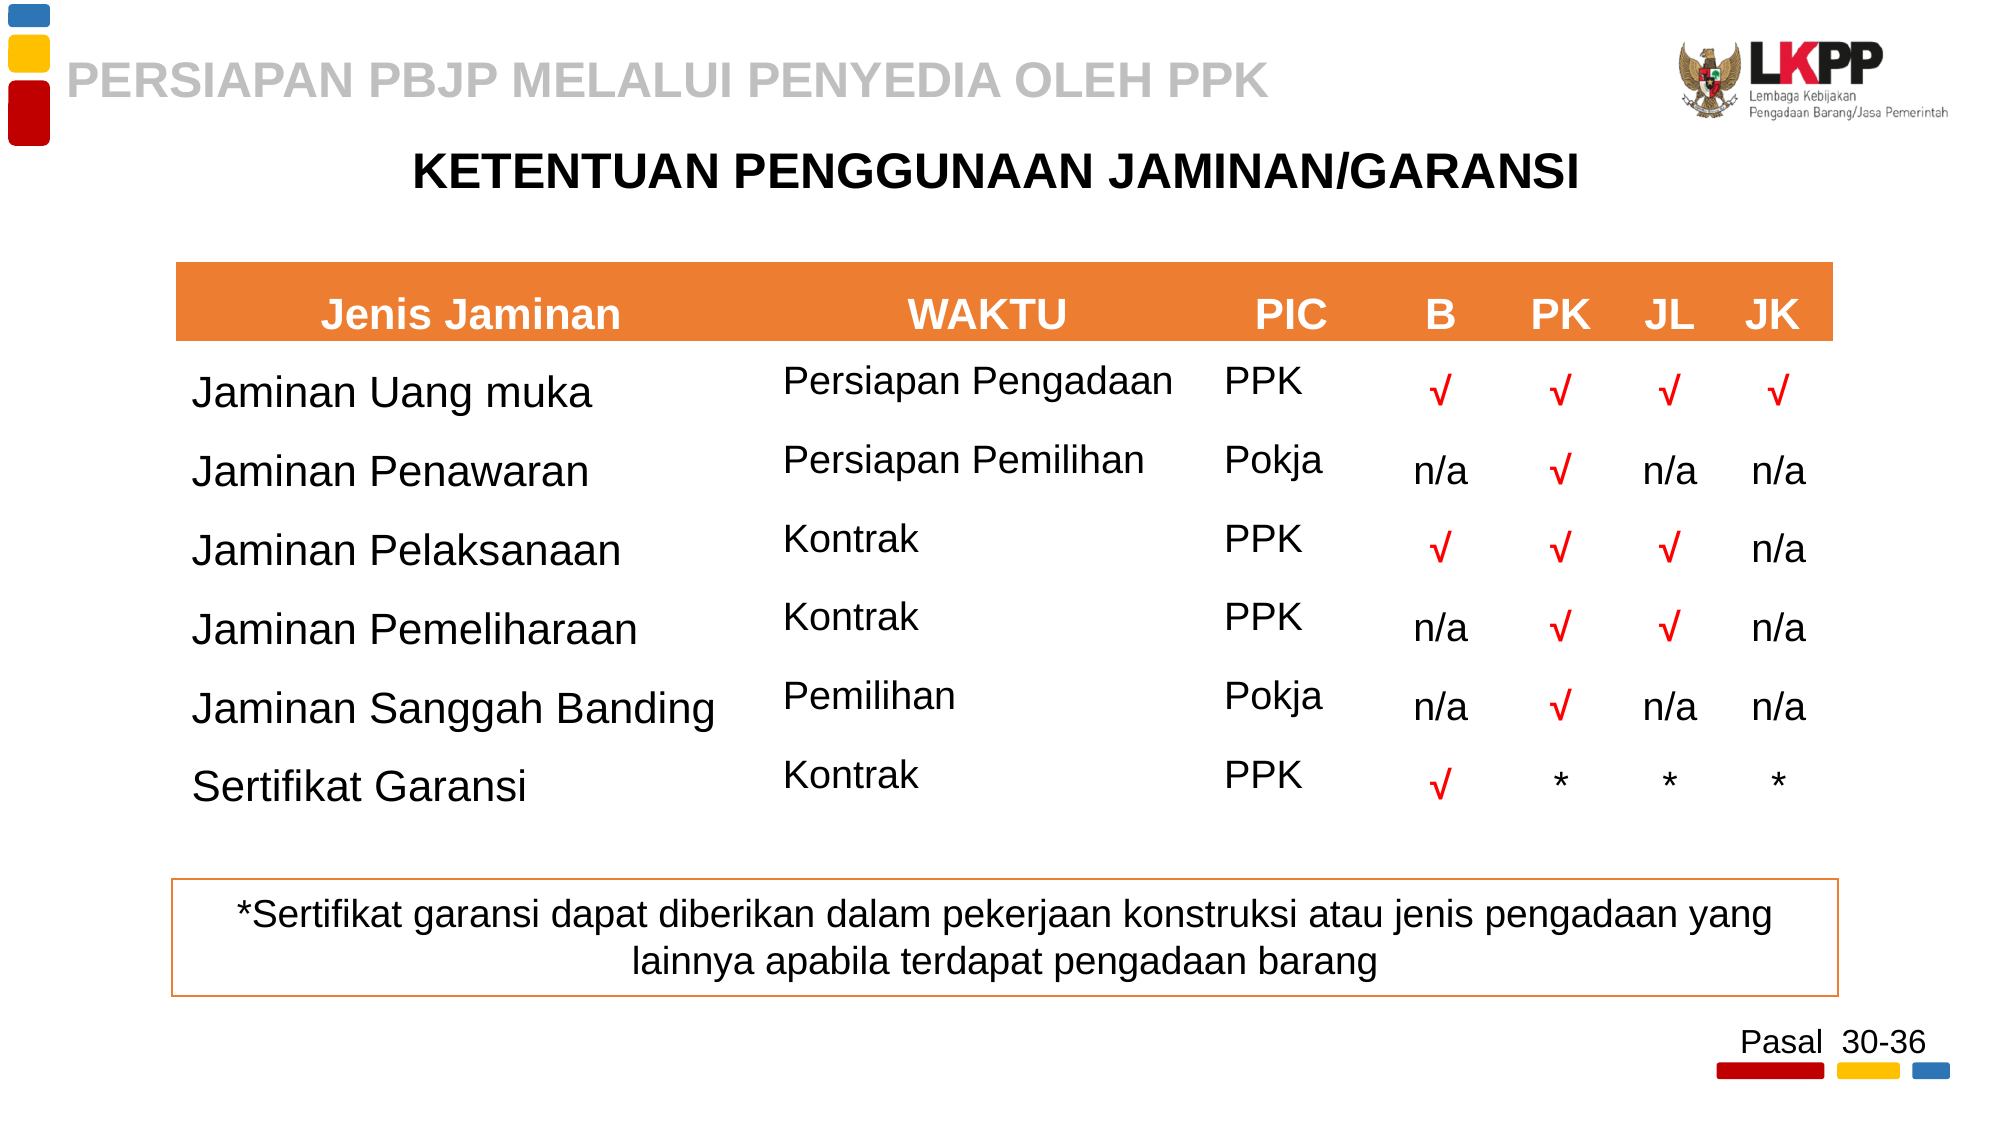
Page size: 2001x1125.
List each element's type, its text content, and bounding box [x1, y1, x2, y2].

table_header PIC [1208, 262, 1375, 341]
table_cell * [1724, 735, 1833, 814]
table_cell PPK [1208, 735, 1375, 814]
text_box [1654, 15, 1971, 146]
table_cell PPK [1208, 499, 1375, 578]
table_cell PPK [1208, 341, 1375, 420]
table_cell √ [1507, 578, 1616, 656]
table_cell Kontrak [767, 578, 1208, 656]
table_cell Persiapan Pengadaan [767, 341, 1208, 420]
table_cell * [1616, 735, 1724, 814]
table_cell Pokja [1208, 656, 1375, 735]
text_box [1716, 1062, 1950, 1080]
table_header PK [1507, 262, 1616, 341]
table_cell √ [1507, 341, 1616, 420]
text_box PERSIAPAN PBJP MELALUI PENYEDIA OLEH PPK [66, 29, 1650, 125]
table_cell √ [1507, 499, 1616, 578]
table_cell √ [1375, 499, 1507, 578]
table_cell √ [1724, 341, 1833, 420]
table_cell √ [1616, 499, 1724, 578]
table_cell n/a [1724, 656, 1833, 735]
table_cell Kontrak [767, 499, 1208, 578]
table_cell Kontrak [767, 735, 1208, 814]
table_cell * [1507, 735, 1616, 814]
text_box *Sertifikat garansi dapat diberikan dalam pekerjaan konstruksi atau jenis pengadaan yang lainnya apabila terdapat pengadaan barang [171, 878, 1839, 997]
table_cell n/a [1375, 420, 1507, 499]
table_header JK [1724, 262, 1833, 341]
table_header WAKTU [767, 262, 1208, 341]
table_header JL [1616, 262, 1724, 341]
table_cell √ [1507, 420, 1616, 499]
table_cell √ [1375, 735, 1507, 814]
table_cell n/a [1616, 420, 1724, 499]
table_cell Jaminan Sanggah Banding [176, 656, 767, 735]
table_cell √ [1616, 578, 1724, 656]
table_cell n/a [1724, 420, 1833, 499]
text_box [0, 54, 100, 96]
table_cell Pemilihan [767, 656, 1208, 735]
table_cell Sertifikat Garansi [176, 735, 767, 814]
table_cell Jaminan Pemeliharaan [176, 578, 767, 656]
table_cell √ [1375, 341, 1507, 420]
table_cell n/a [1375, 656, 1507, 735]
table_cell PPK [1208, 578, 1375, 656]
table_cell n/a [1375, 578, 1507, 656]
table_header Jenis Jaminan [176, 262, 767, 341]
table_cell √ [1616, 341, 1724, 420]
table_cell Pokja [1208, 420, 1375, 499]
table_cell n/a [1724, 578, 1833, 656]
table_cell Jaminan Pelaksanaan [176, 499, 767, 578]
table_cell n/a [1724, 499, 1833, 578]
table_cell Jaminan Uang muka [176, 341, 767, 420]
table_cell n/a [1616, 656, 1724, 735]
table_cell Persiapan Pemilihan [767, 420, 1208, 499]
text_box Pasal 30-36 [1683, 1012, 1984, 1068]
text_box KETENTUAN PENGGUNAAN JAMINAN/GARANSI [397, 131, 1596, 207]
table_cell Jaminan Penawaran [176, 420, 767, 499]
table_cell √ [1507, 656, 1616, 735]
table_header B [1375, 262, 1507, 341]
